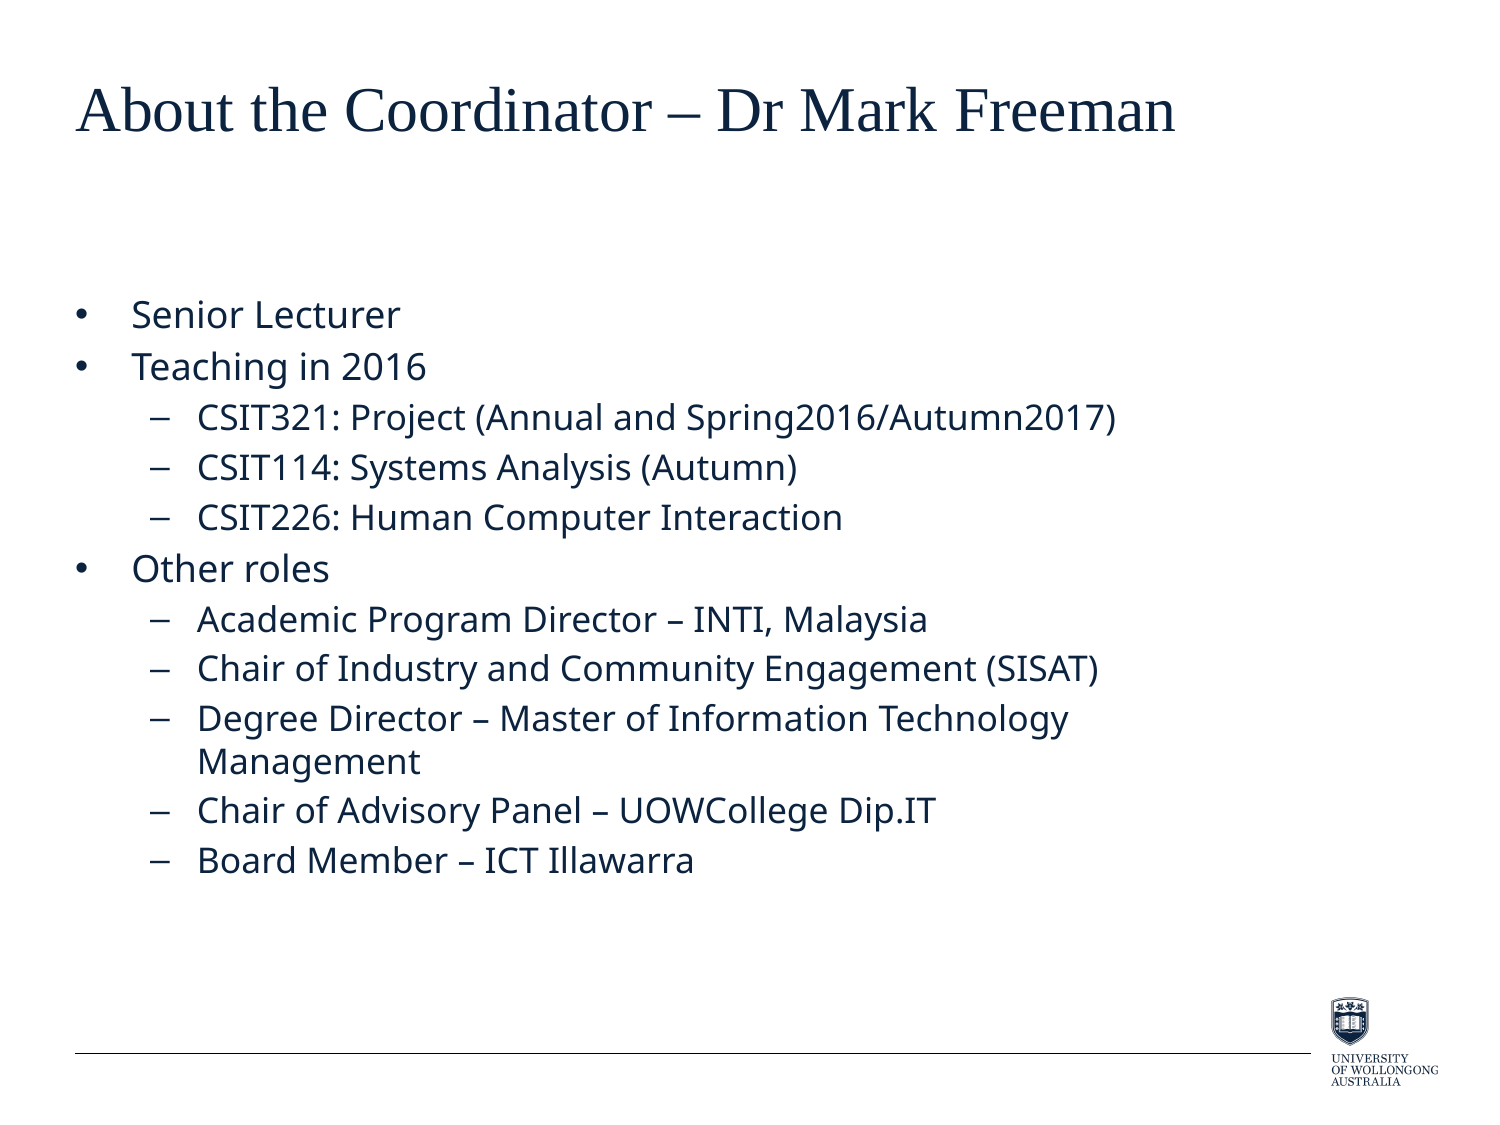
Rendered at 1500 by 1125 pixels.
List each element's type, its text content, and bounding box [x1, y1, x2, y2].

title About the Coordinator – Dr Mark Freeman [75, 67, 1270, 207]
list Senior Lecturer Teaching in 2016 CSIT321: Project (Annual and Spring2016/Autumn2017) CSIT114: Systems Analysis (Autumn) CSIT226: Human Computer Interaction Other roles Academic Program Director – INTI, Malaysia Chair of Industry and Community Engagement (SISAT) Degree Director – Master of Information Technology Management Chair of Advisory Panel – UOWCollege Dip.IT Board Member – ICT Illawarra [75, 290, 1270, 1028]
